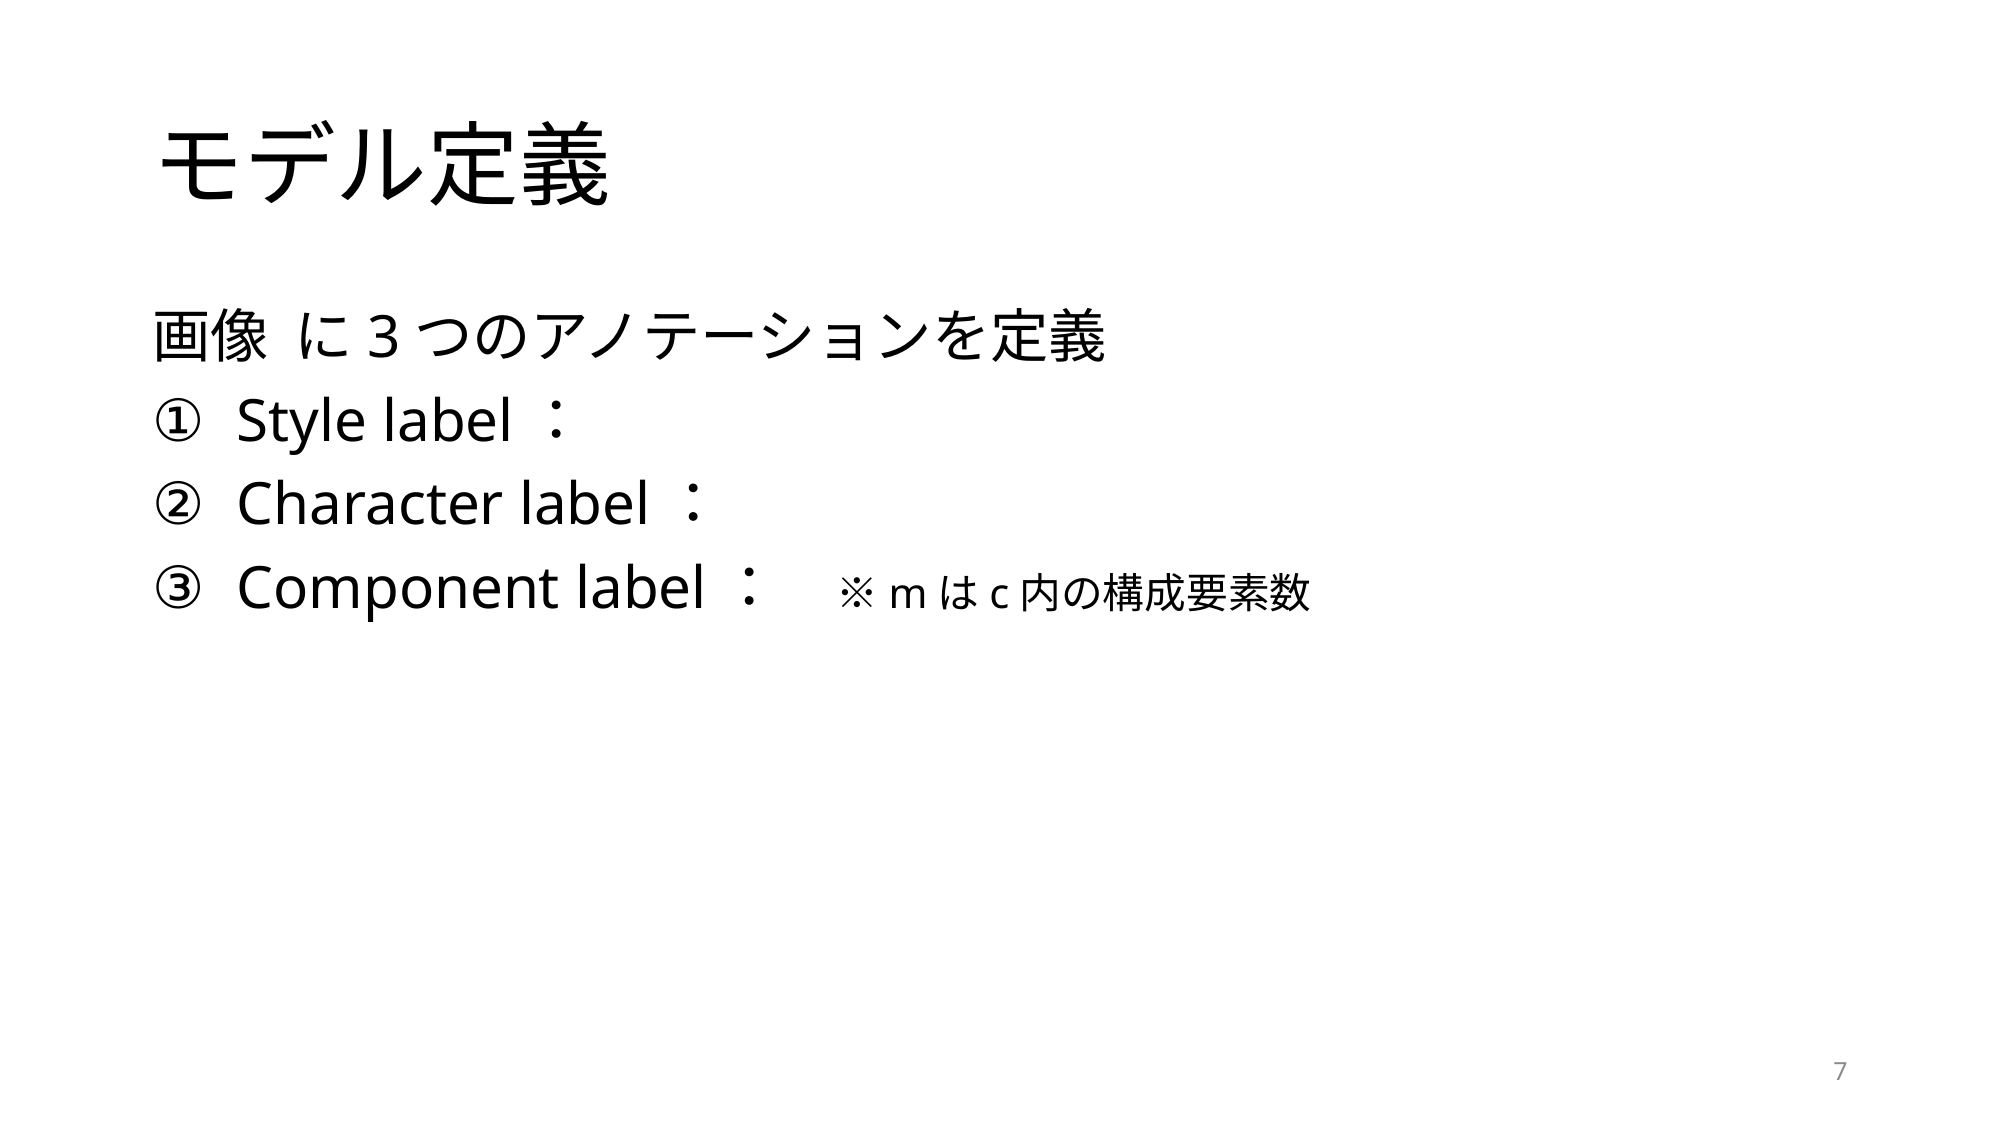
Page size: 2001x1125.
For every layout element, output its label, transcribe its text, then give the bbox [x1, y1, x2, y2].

slide_number 7 [1412, 1042, 1863, 1103]
title モデル定義 [137, 59, 1863, 278]
